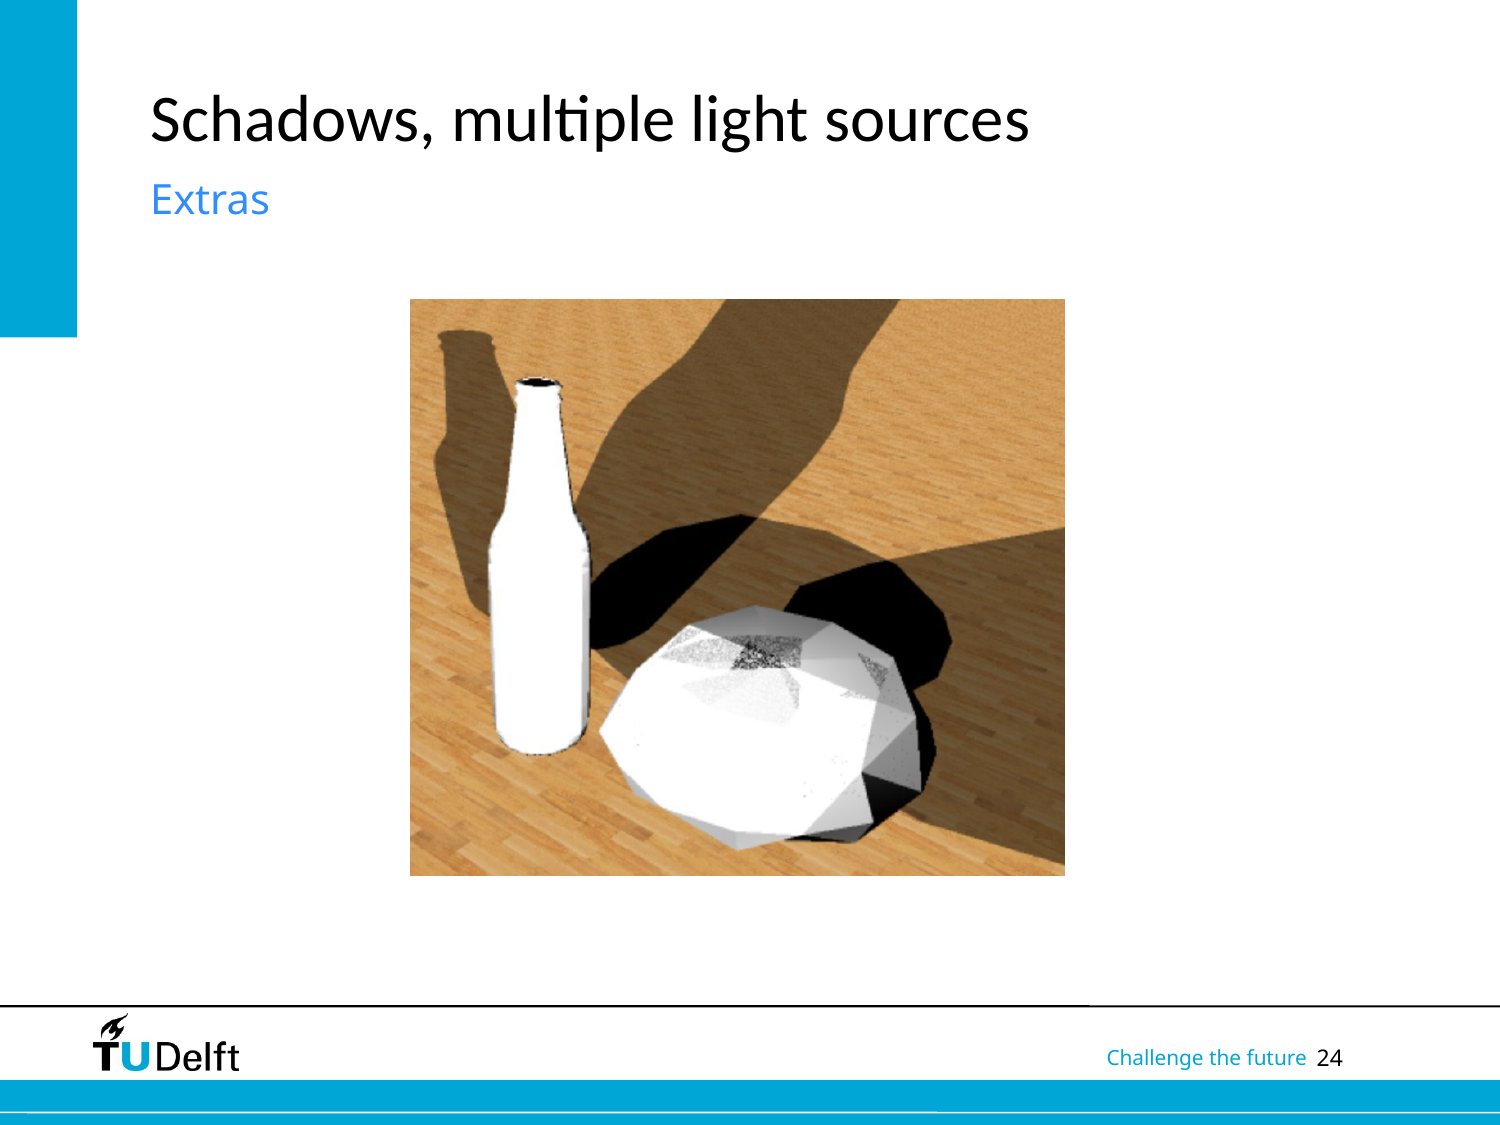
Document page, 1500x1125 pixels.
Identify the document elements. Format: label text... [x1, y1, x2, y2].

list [410, 299, 1065, 876]
title Schadows, multiple light sources [150, 75, 1325, 280]
text_box Extras [149, 170, 1263, 249]
picture [93, 1013, 239, 1071]
